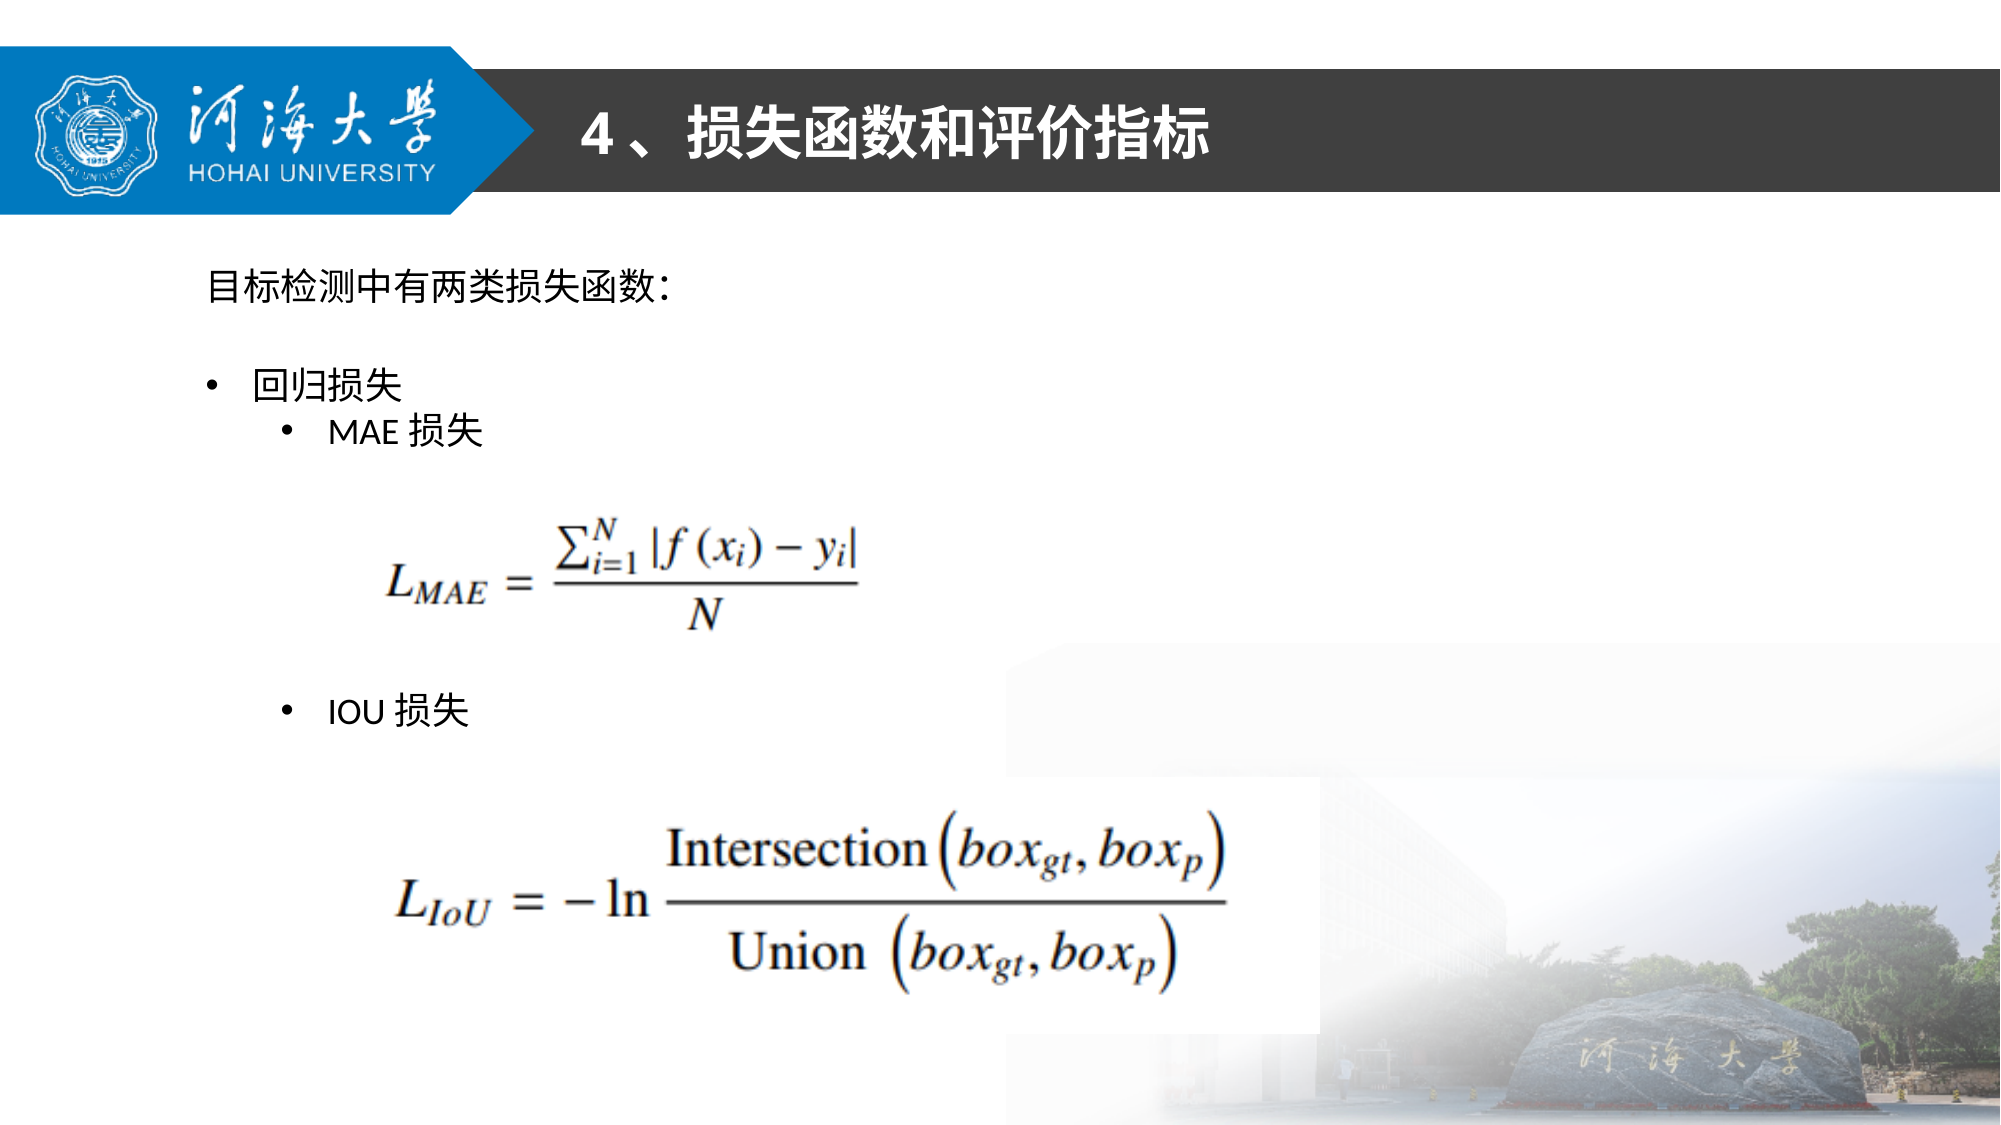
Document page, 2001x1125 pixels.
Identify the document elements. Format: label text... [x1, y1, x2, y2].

picture [326, 643, 2000, 1125]
text_box 回归损失 MAE损失 [190, 354, 1577, 460]
text_box IOU损失 [190, 679, 1137, 740]
text_box 目标检测中有两类损失函数： [190, 256, 711, 316]
picture [326, 475, 1000, 670]
list 4、损失函数和评价指标 [565, 91, 1656, 181]
